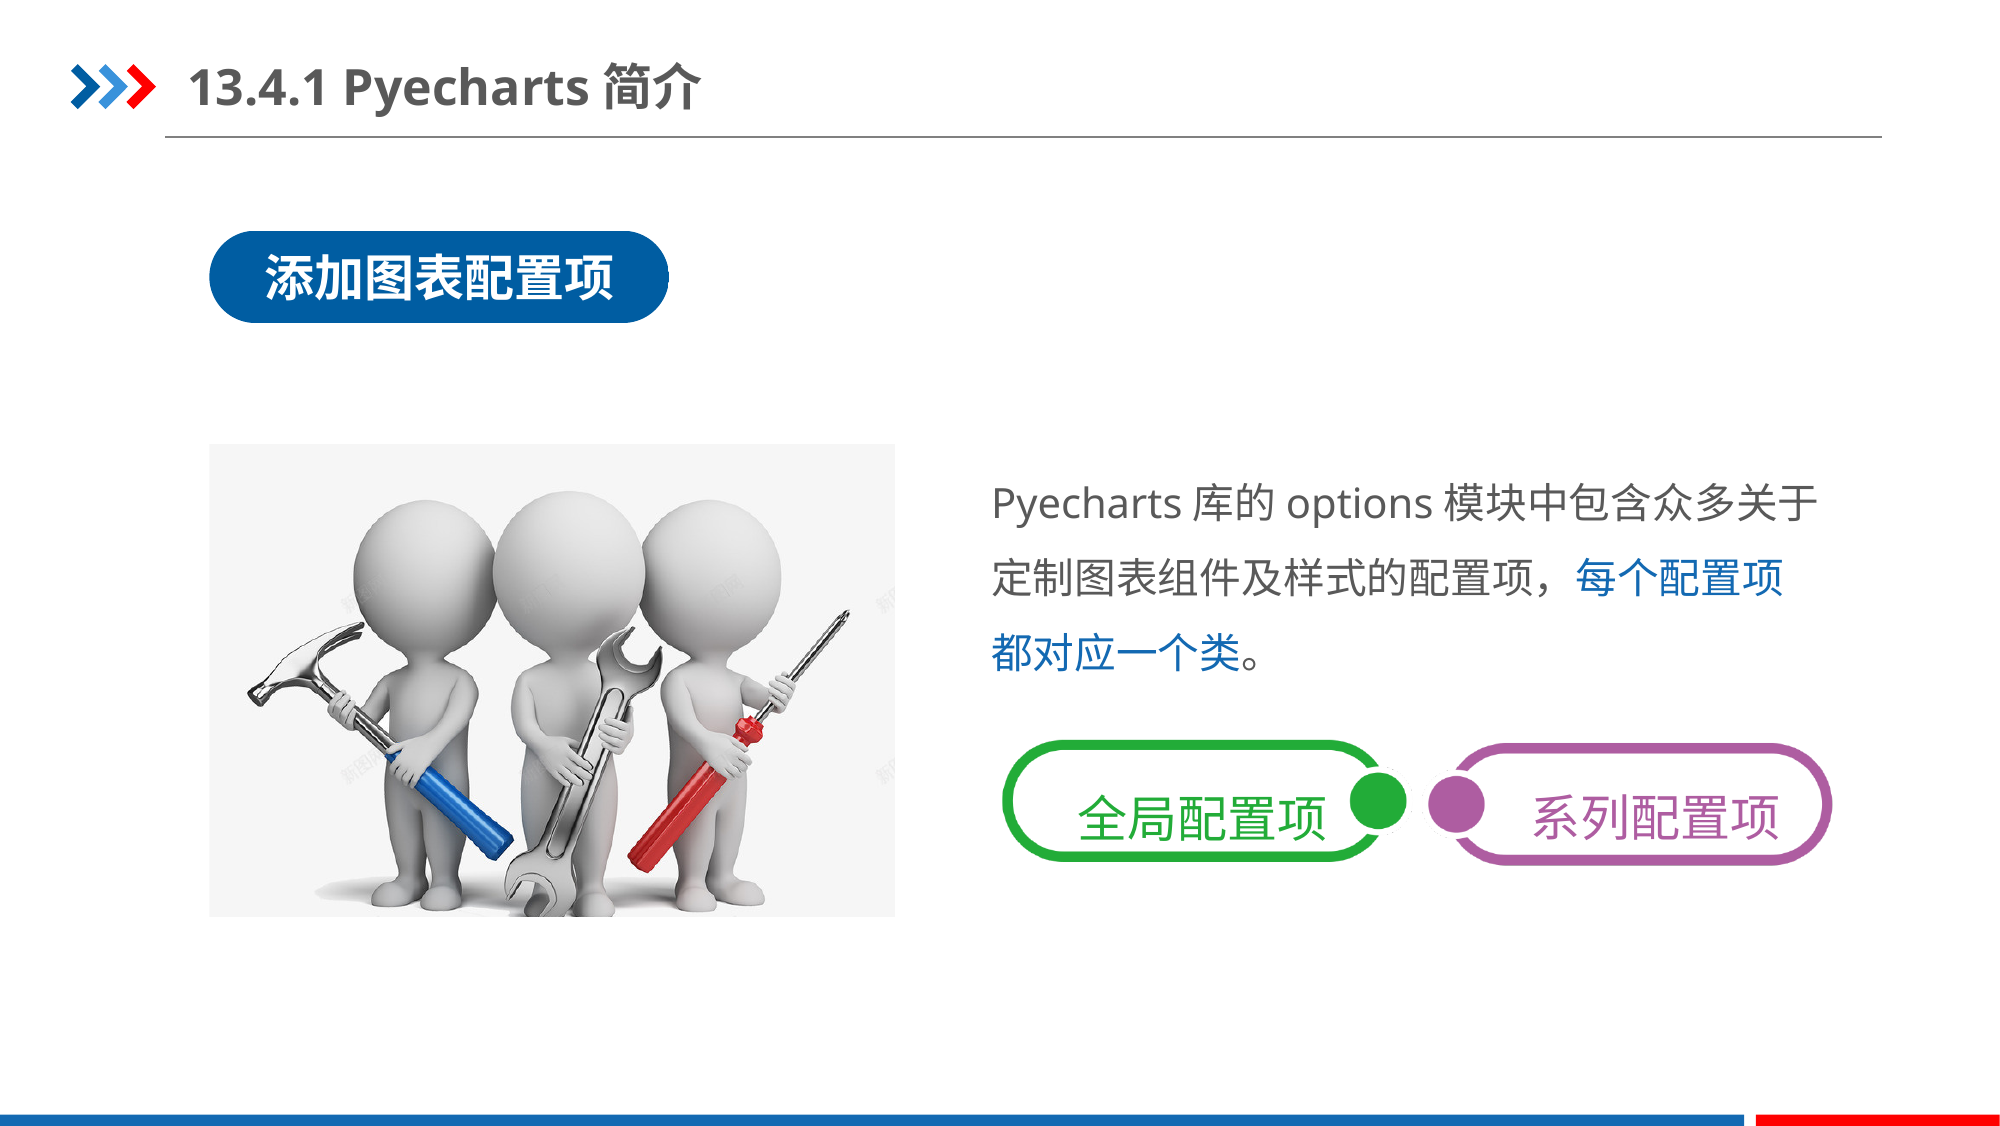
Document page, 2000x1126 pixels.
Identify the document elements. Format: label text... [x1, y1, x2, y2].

text_box 添加图表配置项 [207, 228, 672, 326]
text_box 13.4.1 Pyecharts简介 [187, 43, 870, 127]
picture [983, 726, 1839, 869]
text_box Pyecharts库的options模块中包含众多关于定制图表组件及样式的配置项，每个配置项都对应一个类。 [976, 444, 1839, 685]
picture [209, 444, 896, 918]
